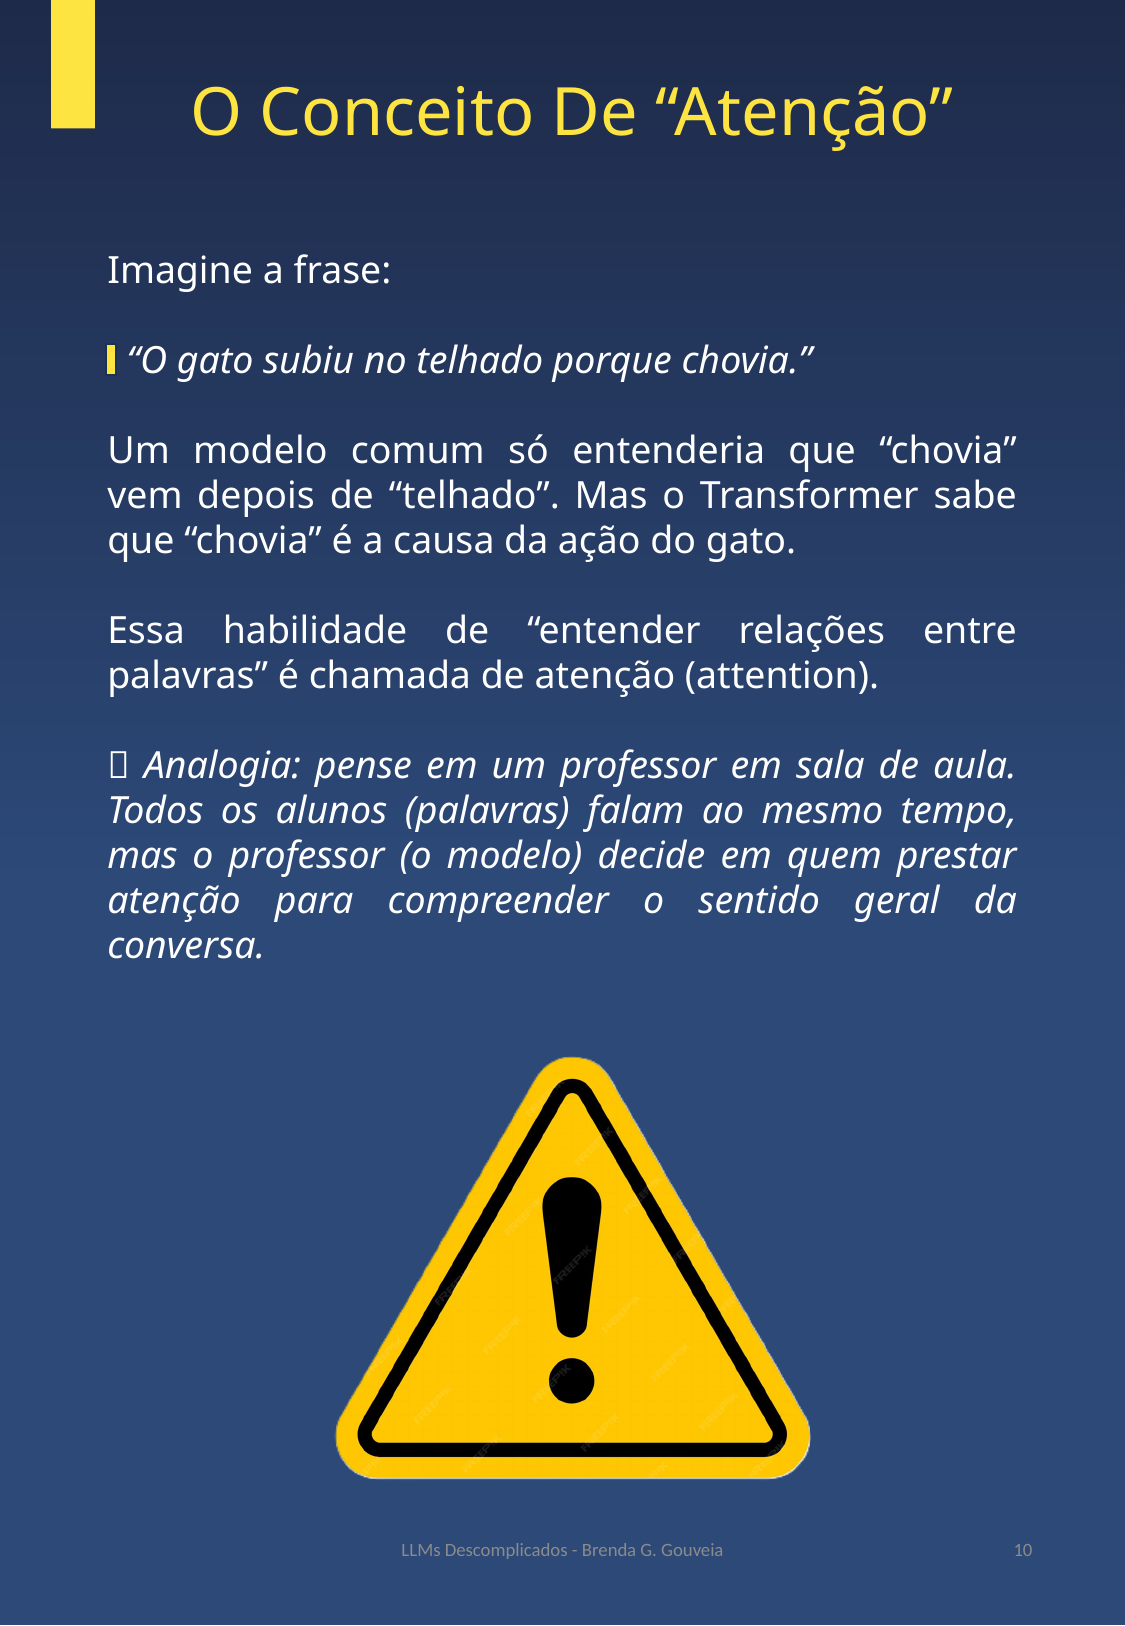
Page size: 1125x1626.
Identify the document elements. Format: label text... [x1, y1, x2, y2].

text_box Imagine a frase: “O gato subiu no telhado porque chovia.” Um modelo comum só entenderia que “chovia” vem depois de “telhado”. Mas o Transformer sabe que “chovia” é a causa da ação do gato. Essa habilidade de “entender relações entre palavras” é chamada de atenção (attention). 💡 Analogia: pense em um professor em sala de aula. Todos os alunos (palavras) falam ao mesmo tempo, mas o professor (o modelo) decide em quem prestar atenção para compreender o sentido geral da conversa. [92, 238, 1033, 973]
text_box [105, 343, 117, 376]
text_box O Conceito De “Atenção” [104, 61, 1040, 157]
slide_number 10 [960, 1506, 1048, 1593]
text_box [50, 0, 96, 129]
picture [185, 880, 960, 1625]
